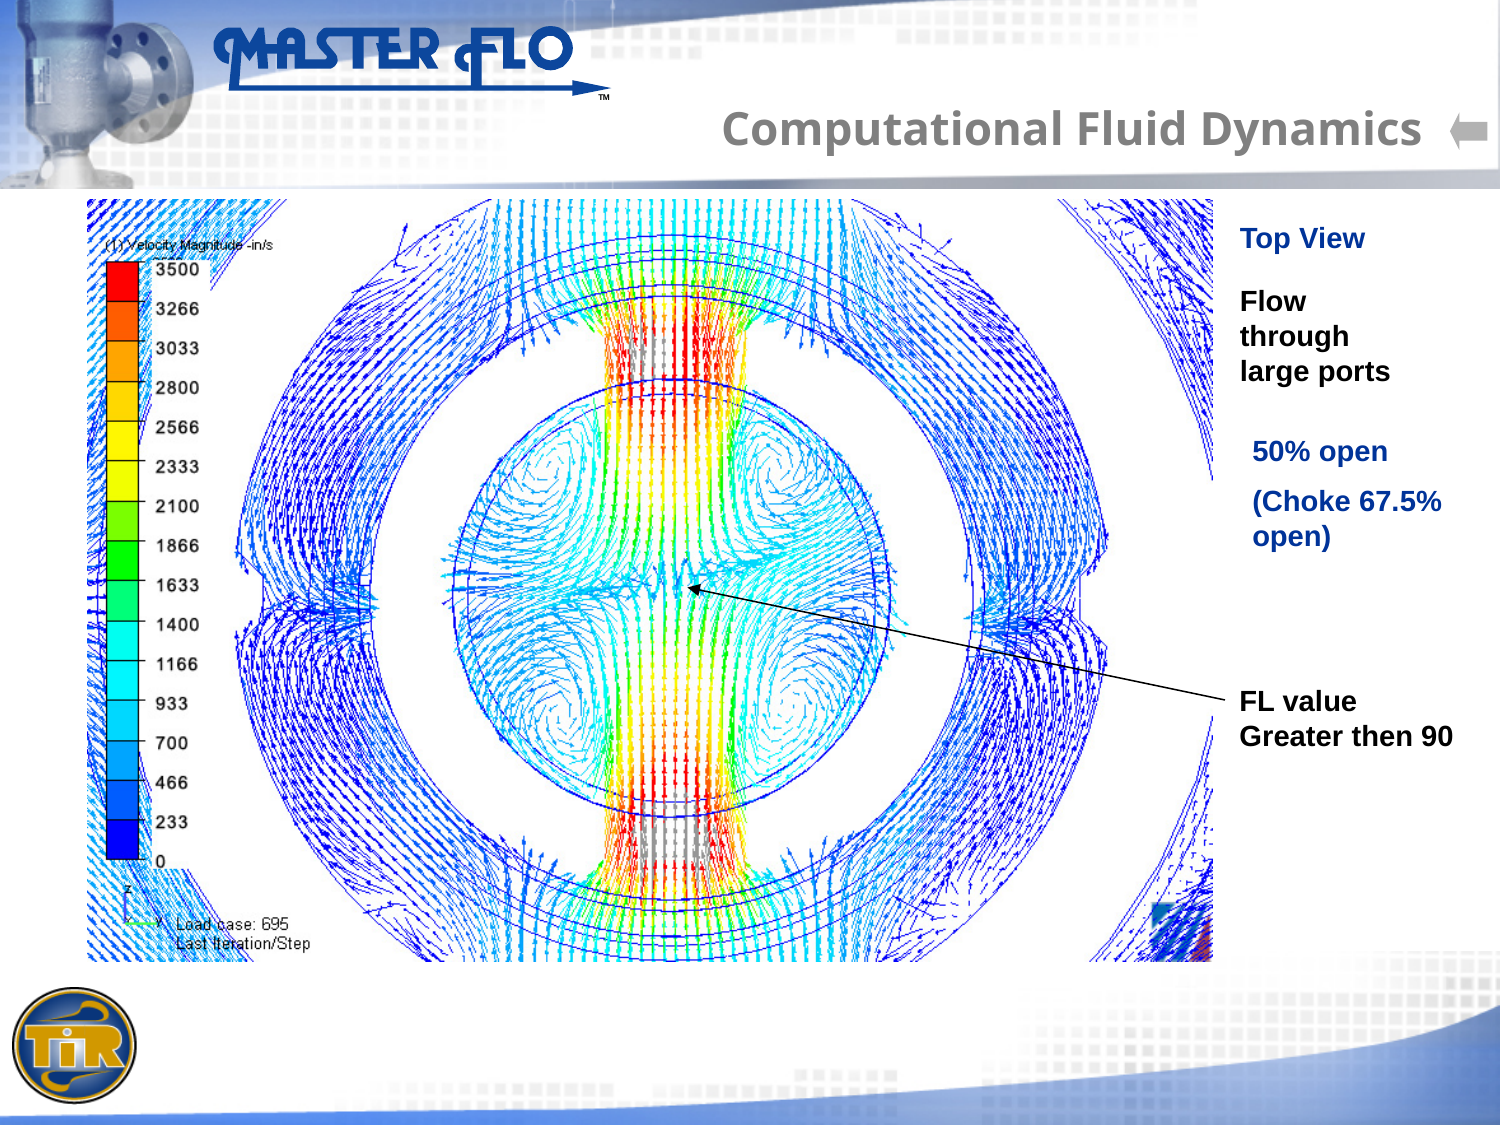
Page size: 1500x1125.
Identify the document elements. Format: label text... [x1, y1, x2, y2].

text_box 50% open (Choke 67.5% open) [1237, 425, 1500, 560]
text_box FL value Greater then 90 [1224, 674, 1469, 760]
text_box Top View [1224, 212, 1425, 263]
text_box Flow through large ports [1224, 274, 1425, 395]
picture [0, 199, 1500, 1125]
picture [0, 0, 1500, 189]
title Computational Fluid Dynamics [675, 50, 1438, 163]
